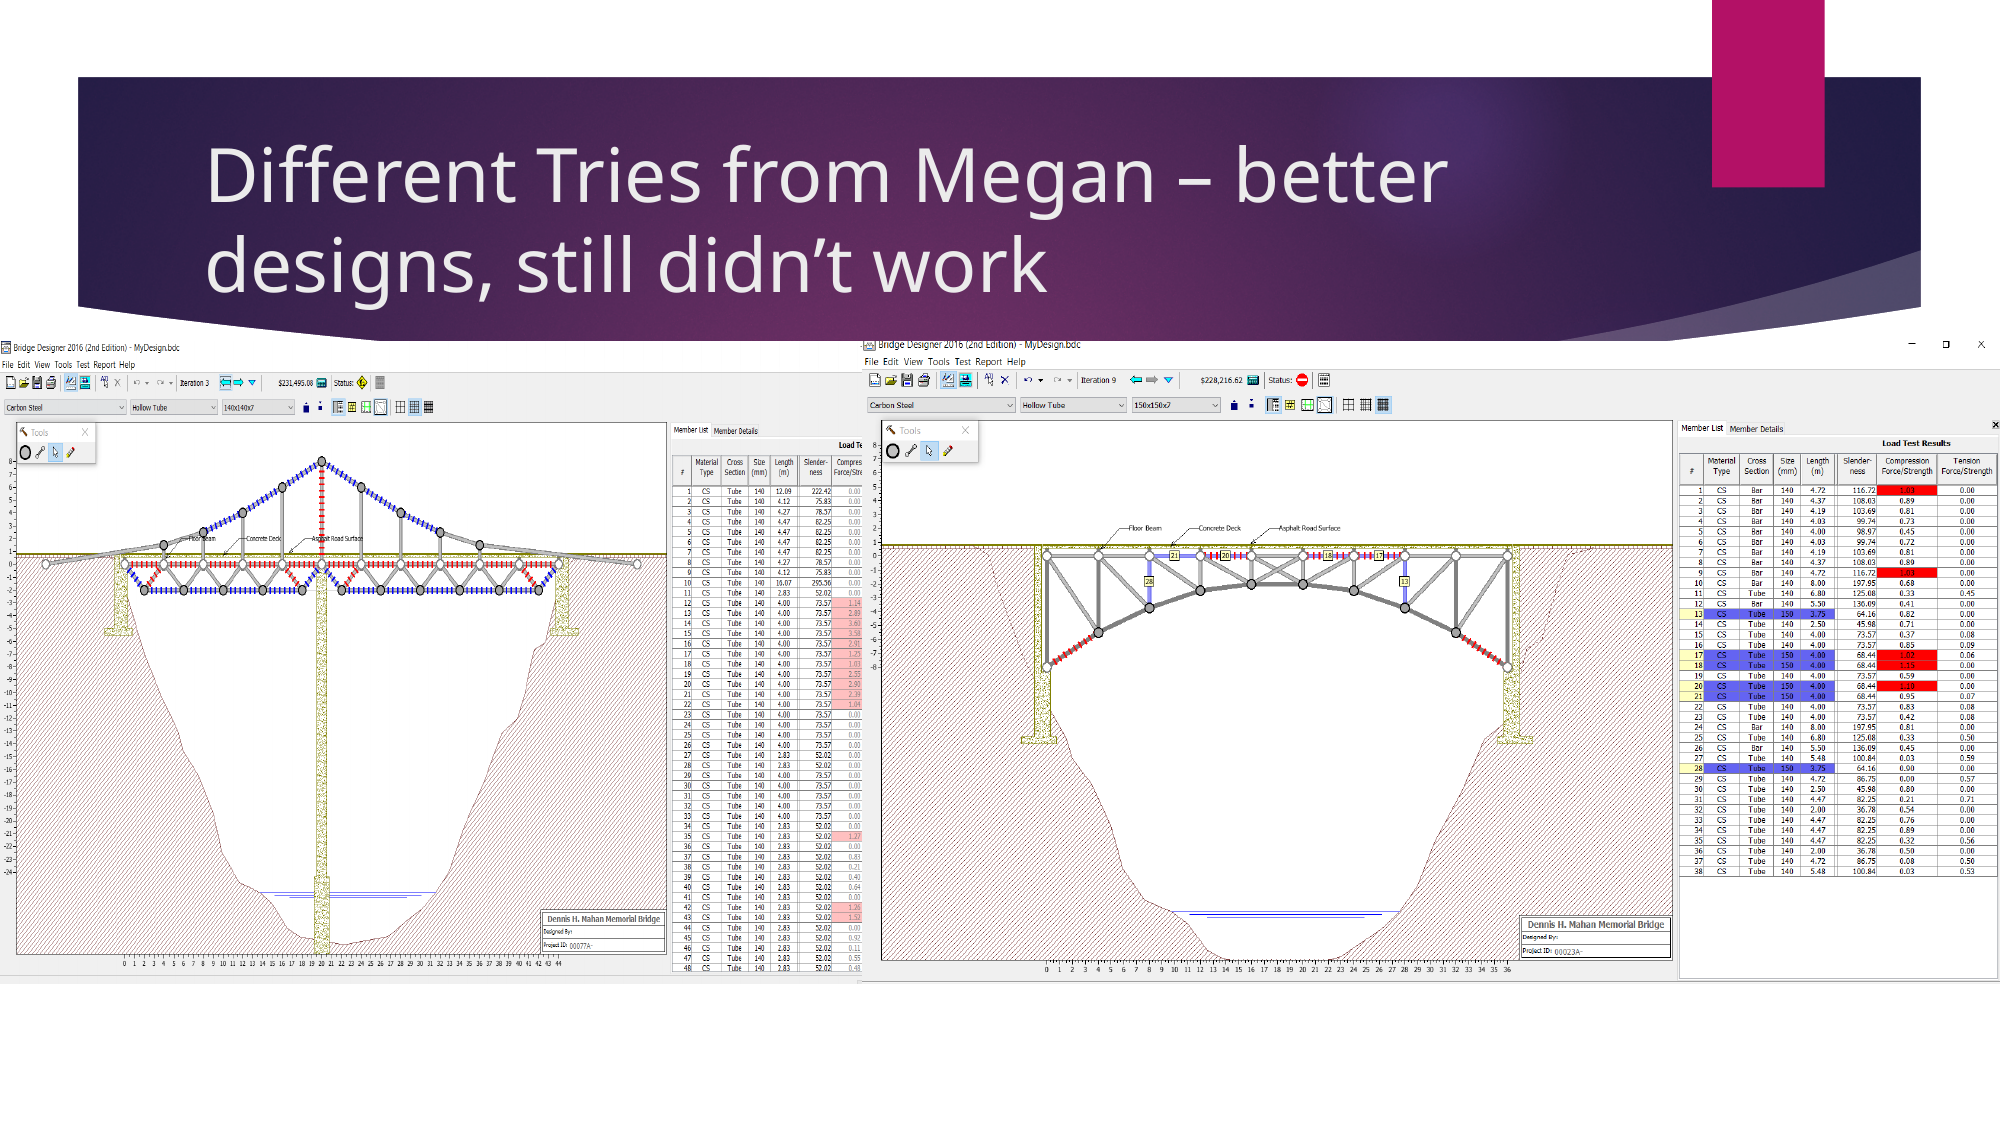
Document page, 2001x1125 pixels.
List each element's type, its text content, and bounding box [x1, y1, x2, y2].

picture [79, 78, 2000, 985]
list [0, 341, 861, 985]
title Different Tries from Megan – better designs, still didn’t work [189, 159, 1627, 276]
